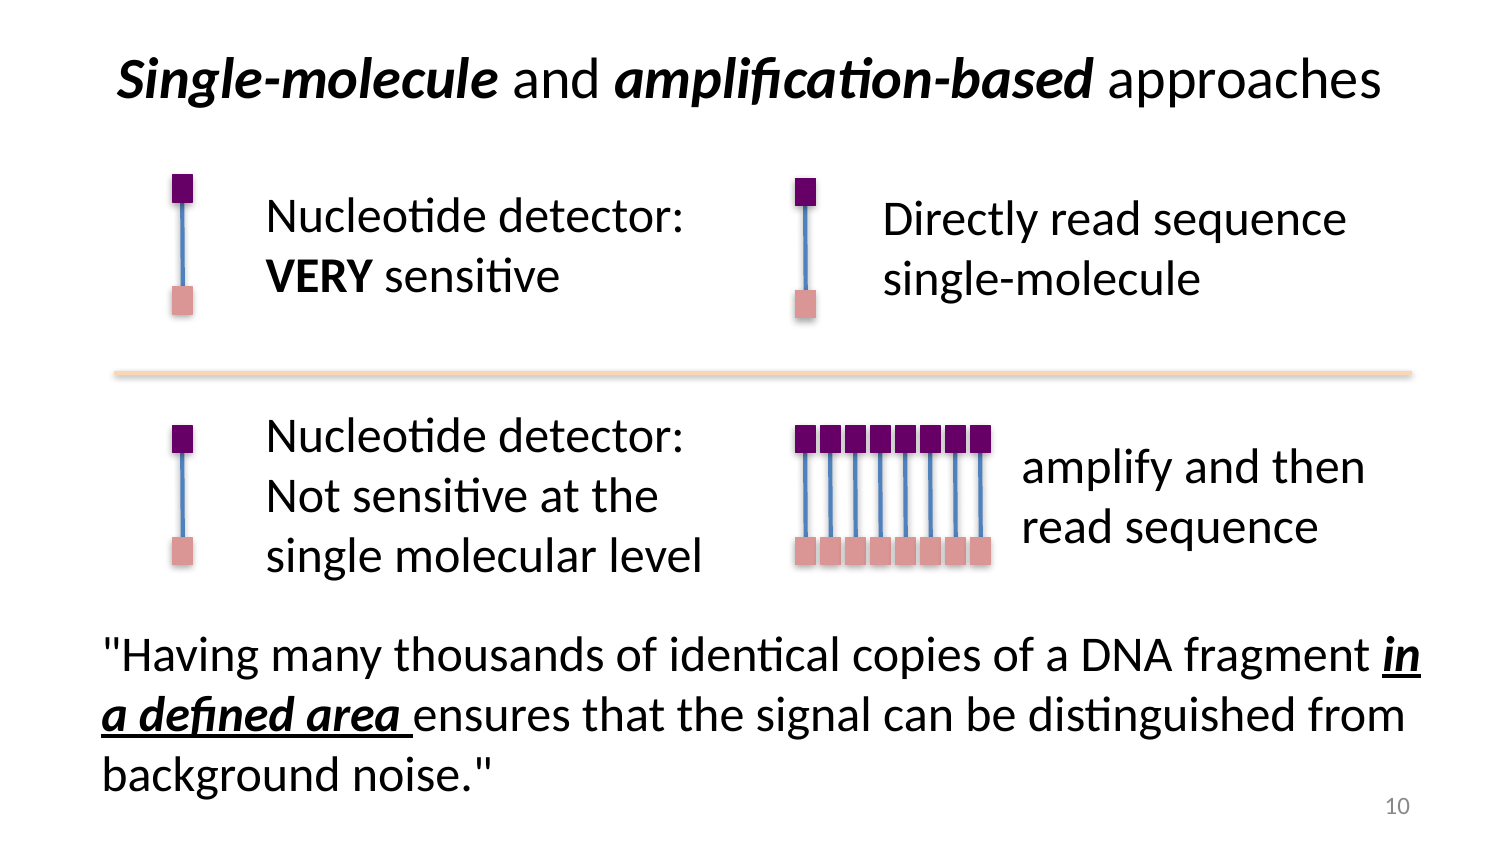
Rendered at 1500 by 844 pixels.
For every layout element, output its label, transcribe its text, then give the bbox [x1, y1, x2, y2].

text_box Directly read sequence single-molecule [867, 178, 1363, 313]
title Single-molecule and amplification-based approaches [75, 31, 1425, 121]
text_box Nucleotide detector: VERY sensitive [250, 174, 744, 310]
slide_number 10 [1074, 809, 1425, 827]
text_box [172, 394, 1479, 593]
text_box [795, 178, 816, 318]
text_box "Having many thousands of identical copies of a DNA fragment in a defined area ensures that the signal can be distinguished from background noise." [86, 613, 1454, 809]
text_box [172, 174, 193, 315]
